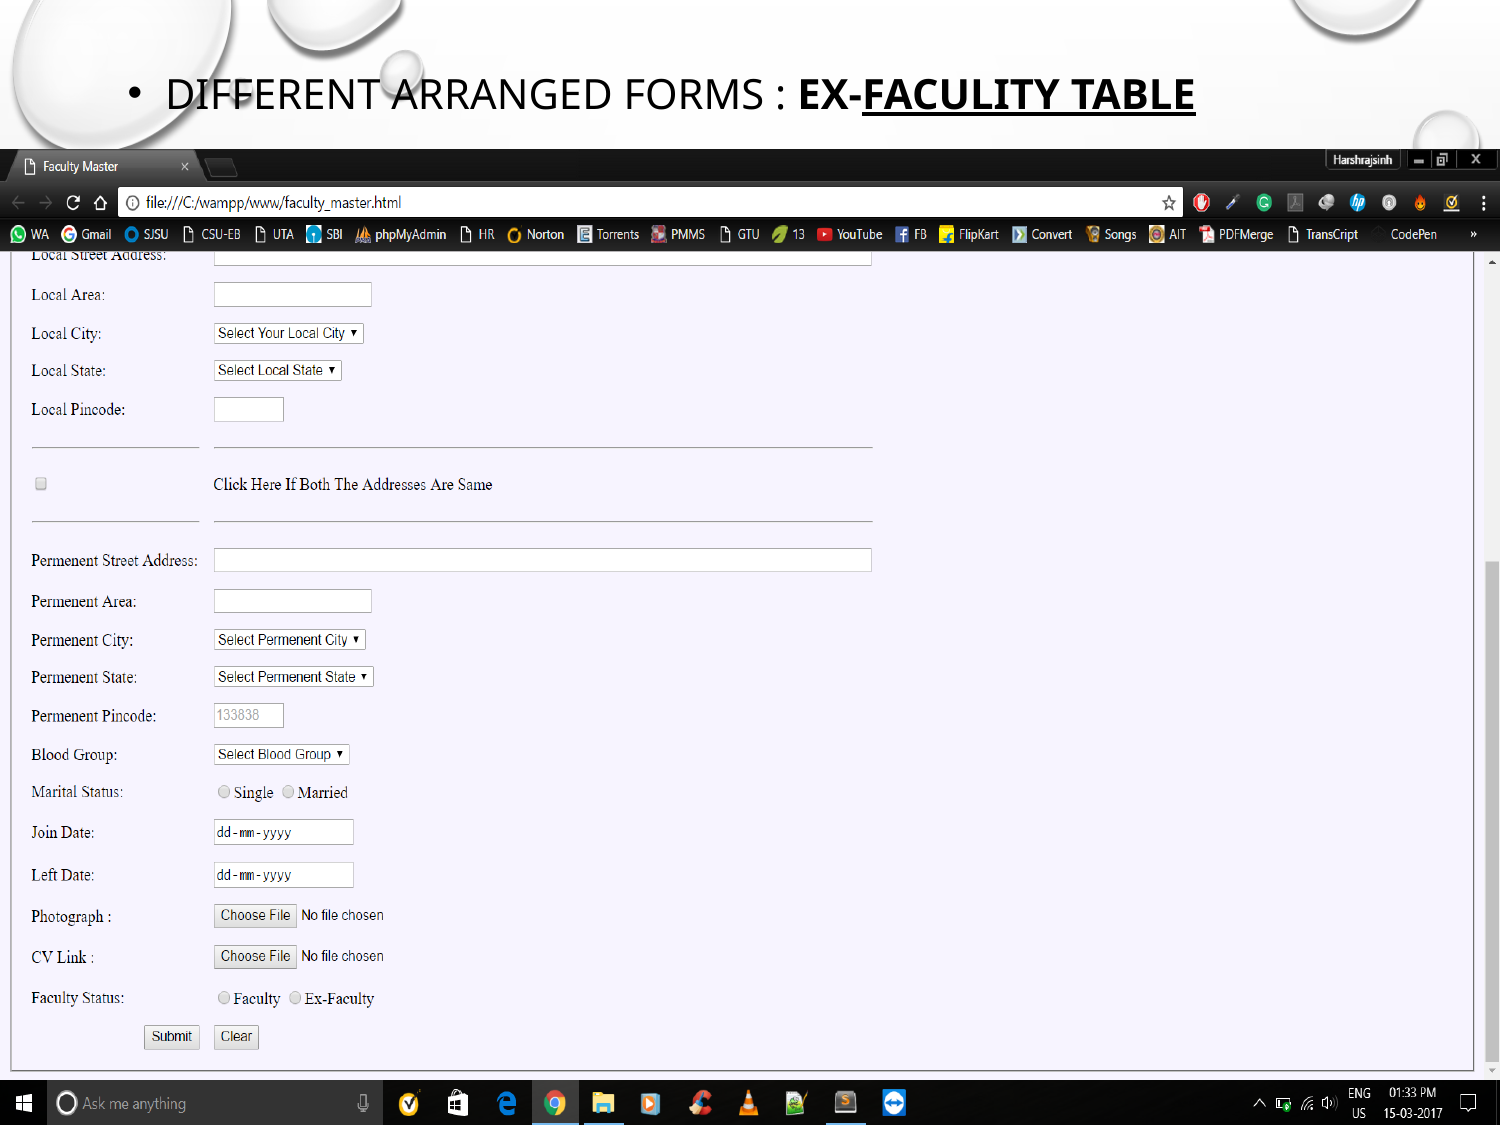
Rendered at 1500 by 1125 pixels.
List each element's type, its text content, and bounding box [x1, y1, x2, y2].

list Different arranged forms : ex-faculity TABLE [112, 50, 1388, 147]
picture [0, 0, 1500, 1125]
